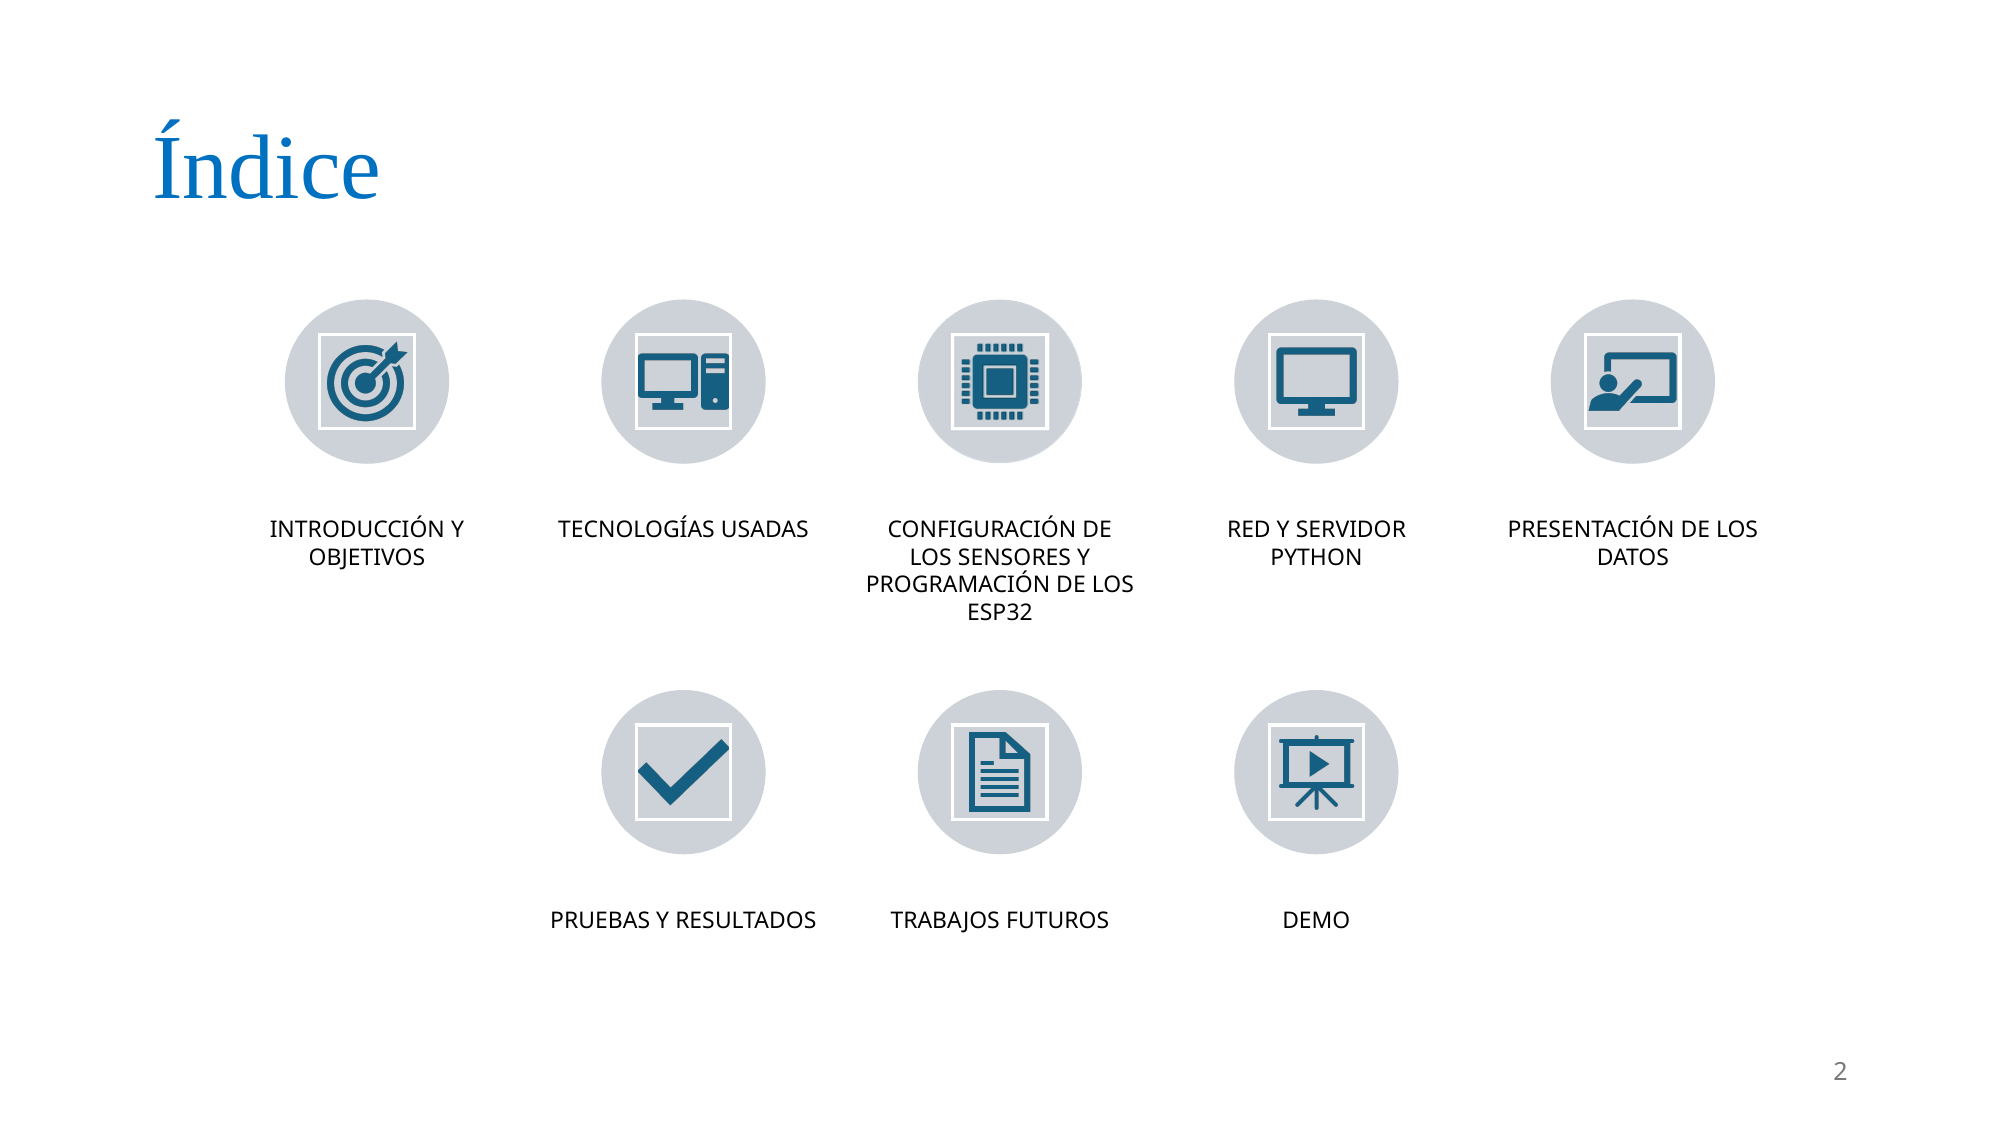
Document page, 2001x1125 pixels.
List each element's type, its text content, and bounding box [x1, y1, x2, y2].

title Índice [137, 59, 1863, 278]
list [136, 298, 1863, 1014]
slide_number 2 [1412, 1042, 1863, 1103]
